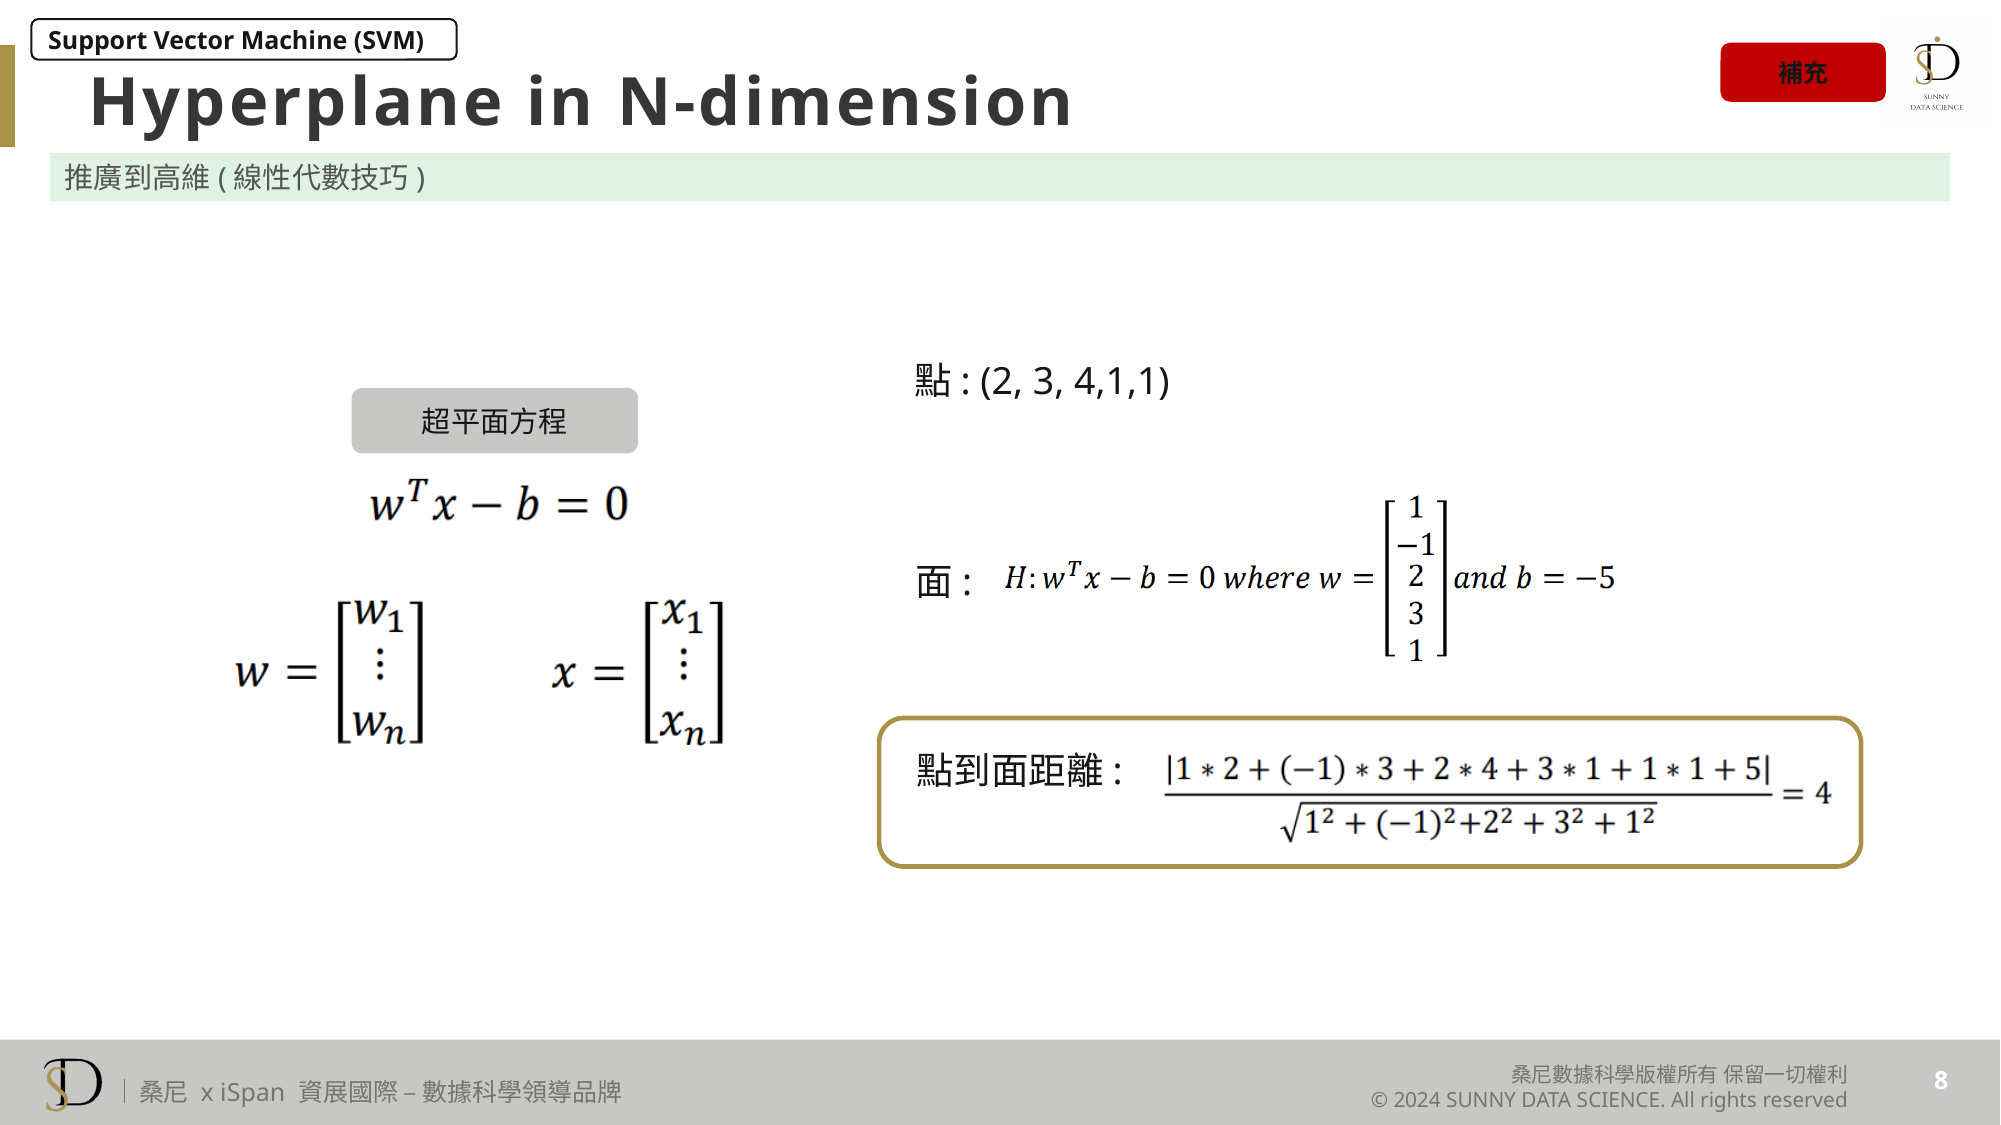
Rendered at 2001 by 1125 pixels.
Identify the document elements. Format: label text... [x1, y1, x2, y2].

text_box 推廣到高維(線性代數技巧) [49, 152, 1951, 202]
picture [1880, 14, 1993, 127]
picture [1141, 739, 1851, 845]
picture [208, 470, 748, 755]
picture [988, 479, 1626, 669]
text_box [878, 716, 1863, 868]
text_box Hyperplane in N-dimension [73, 39, 1937, 152]
text_box 點: (2, 3, 4,1,1) [899, 349, 1195, 410]
text_box Support Vector Machine (SVM) [30, 18, 458, 61]
text_box 補充 [1719, 41, 1887, 103]
picture [0, 1020, 145, 1125]
text_box 超平面方程 [350, 386, 640, 455]
text_box 面: [900, 550, 988, 611]
